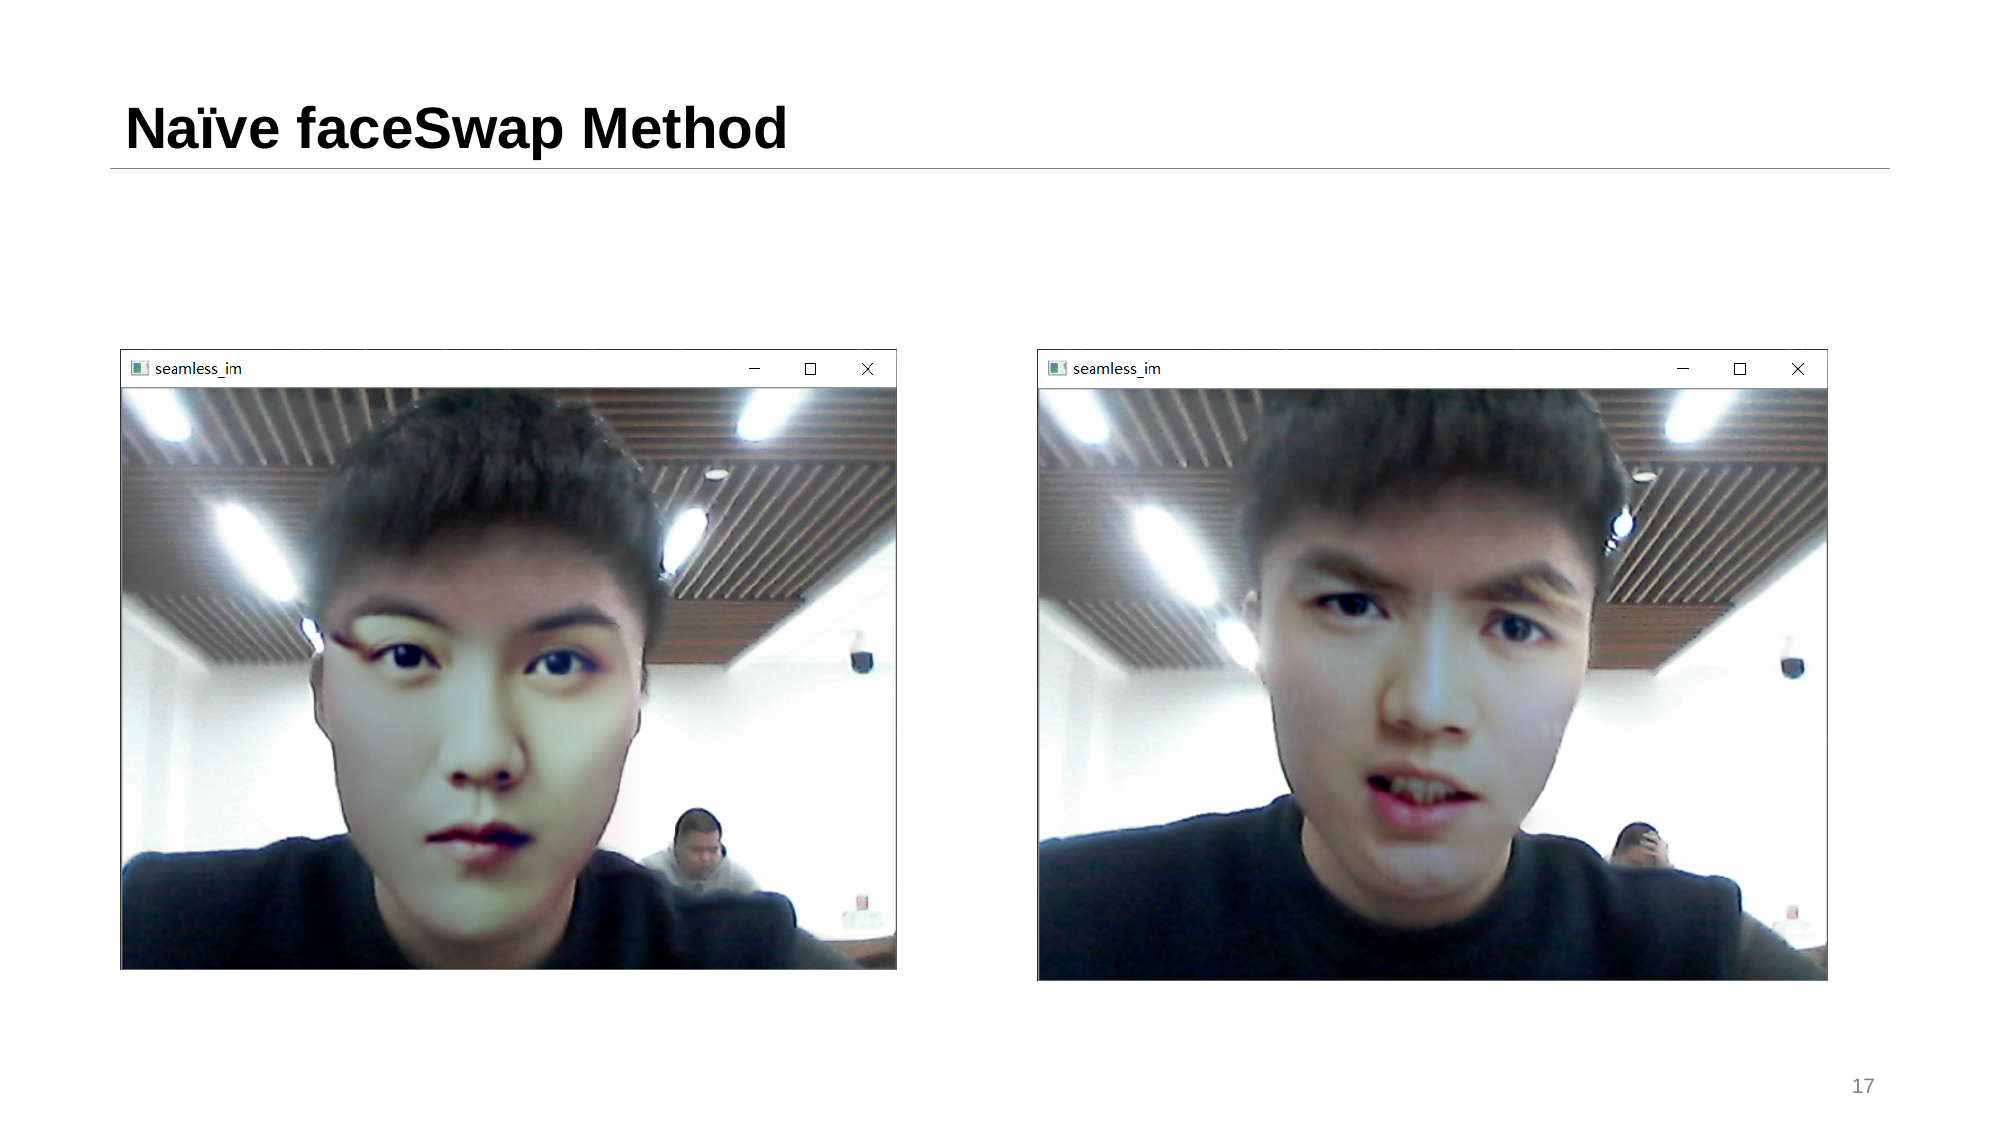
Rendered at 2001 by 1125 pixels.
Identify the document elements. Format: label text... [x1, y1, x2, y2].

picture [1037, 349, 1828, 981]
title Naïve faceSwap Method [109, 0, 1890, 169]
slide_number 17 [1412, 1068, 1890, 1103]
picture [119, 349, 897, 970]
